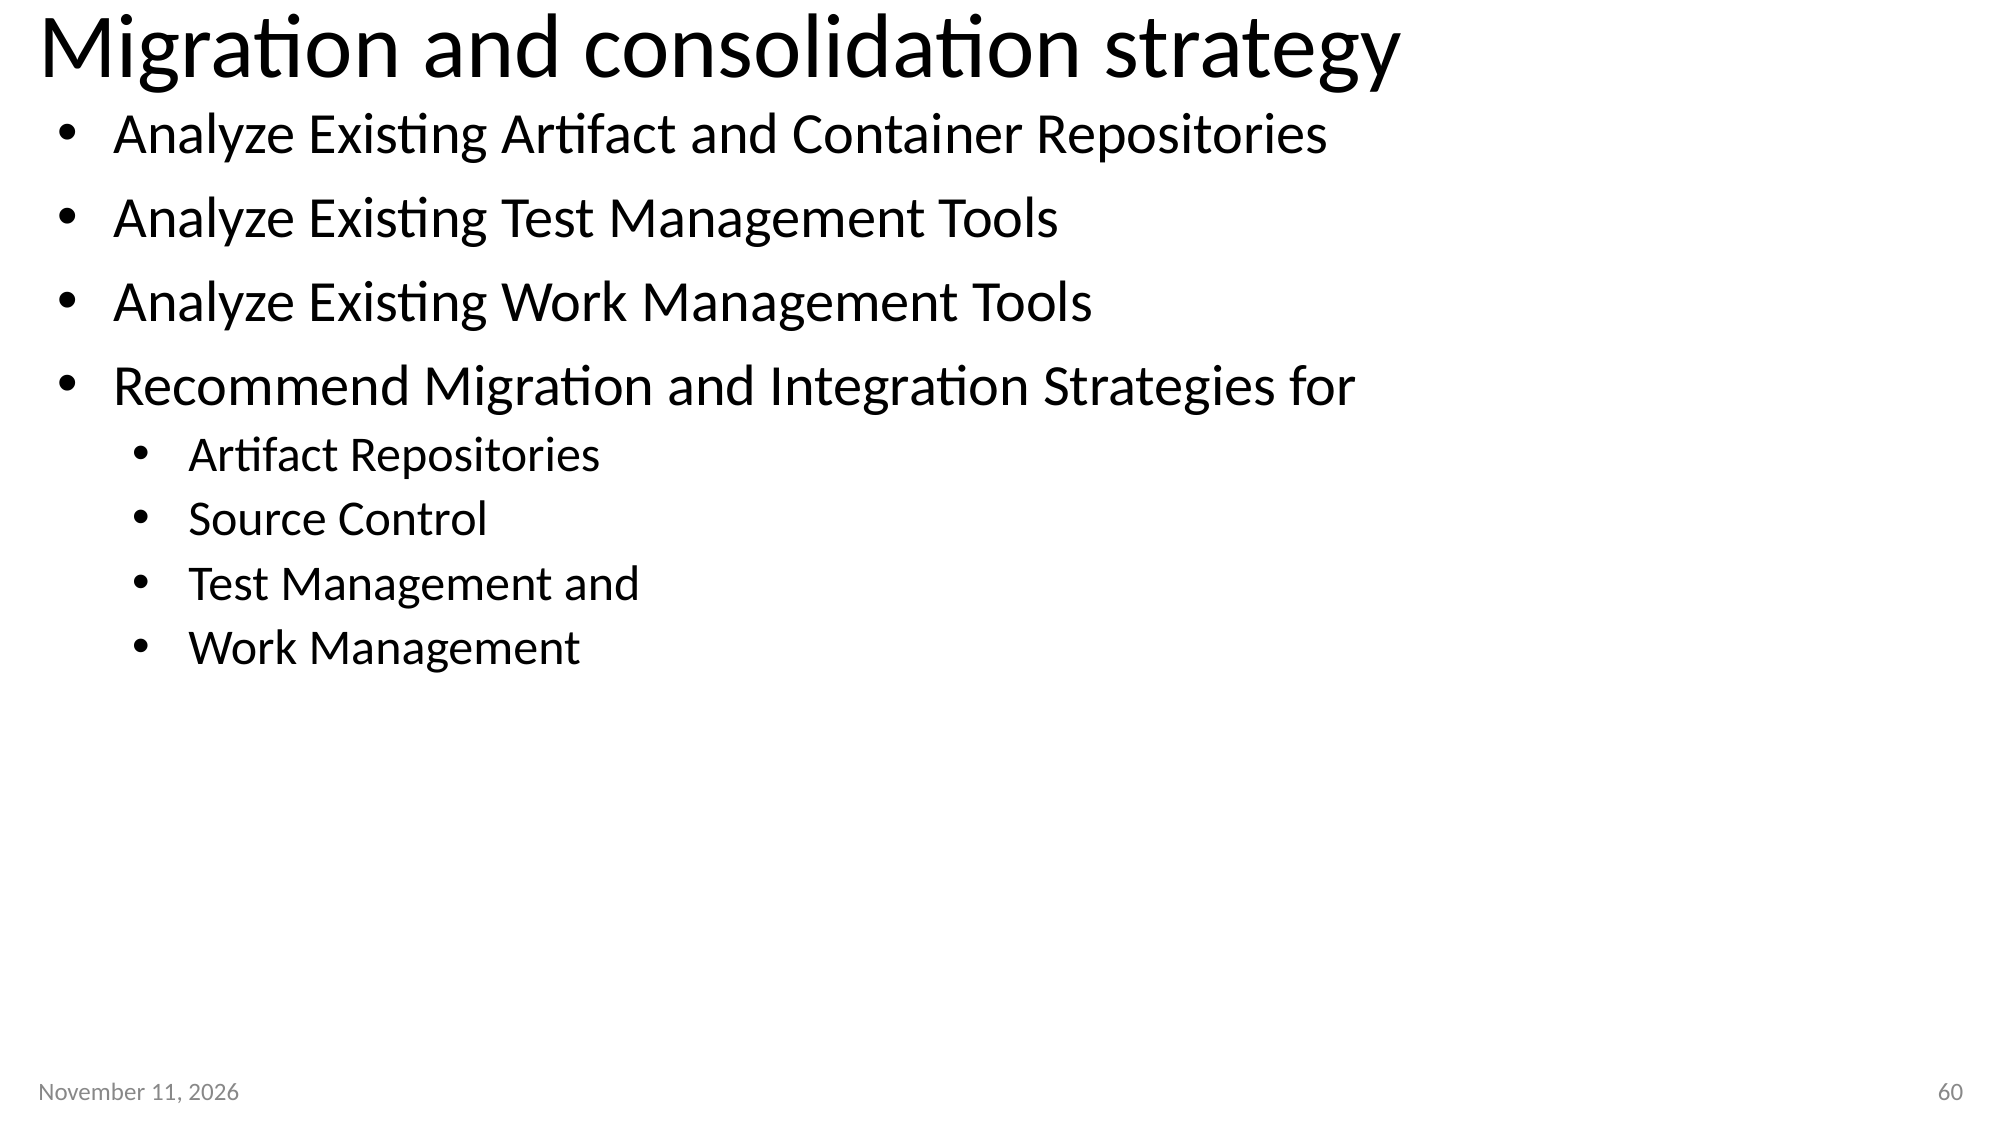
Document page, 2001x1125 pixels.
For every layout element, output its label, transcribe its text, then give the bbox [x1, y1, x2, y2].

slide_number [23, 1060, 474, 1121]
title Migration and consolidation strategy [23, 0, 1979, 95]
list Analyze Existing Artifact and Container Repositories Analyze Existing Test Management Tools Analyze Existing Work Management Tools Recommend Migration and Integration Strategies for Artifact Repositories Source Control Test Management and Work Management [23, 95, 1979, 1061]
slide_number 60 [1859, 1060, 1979, 1121]
